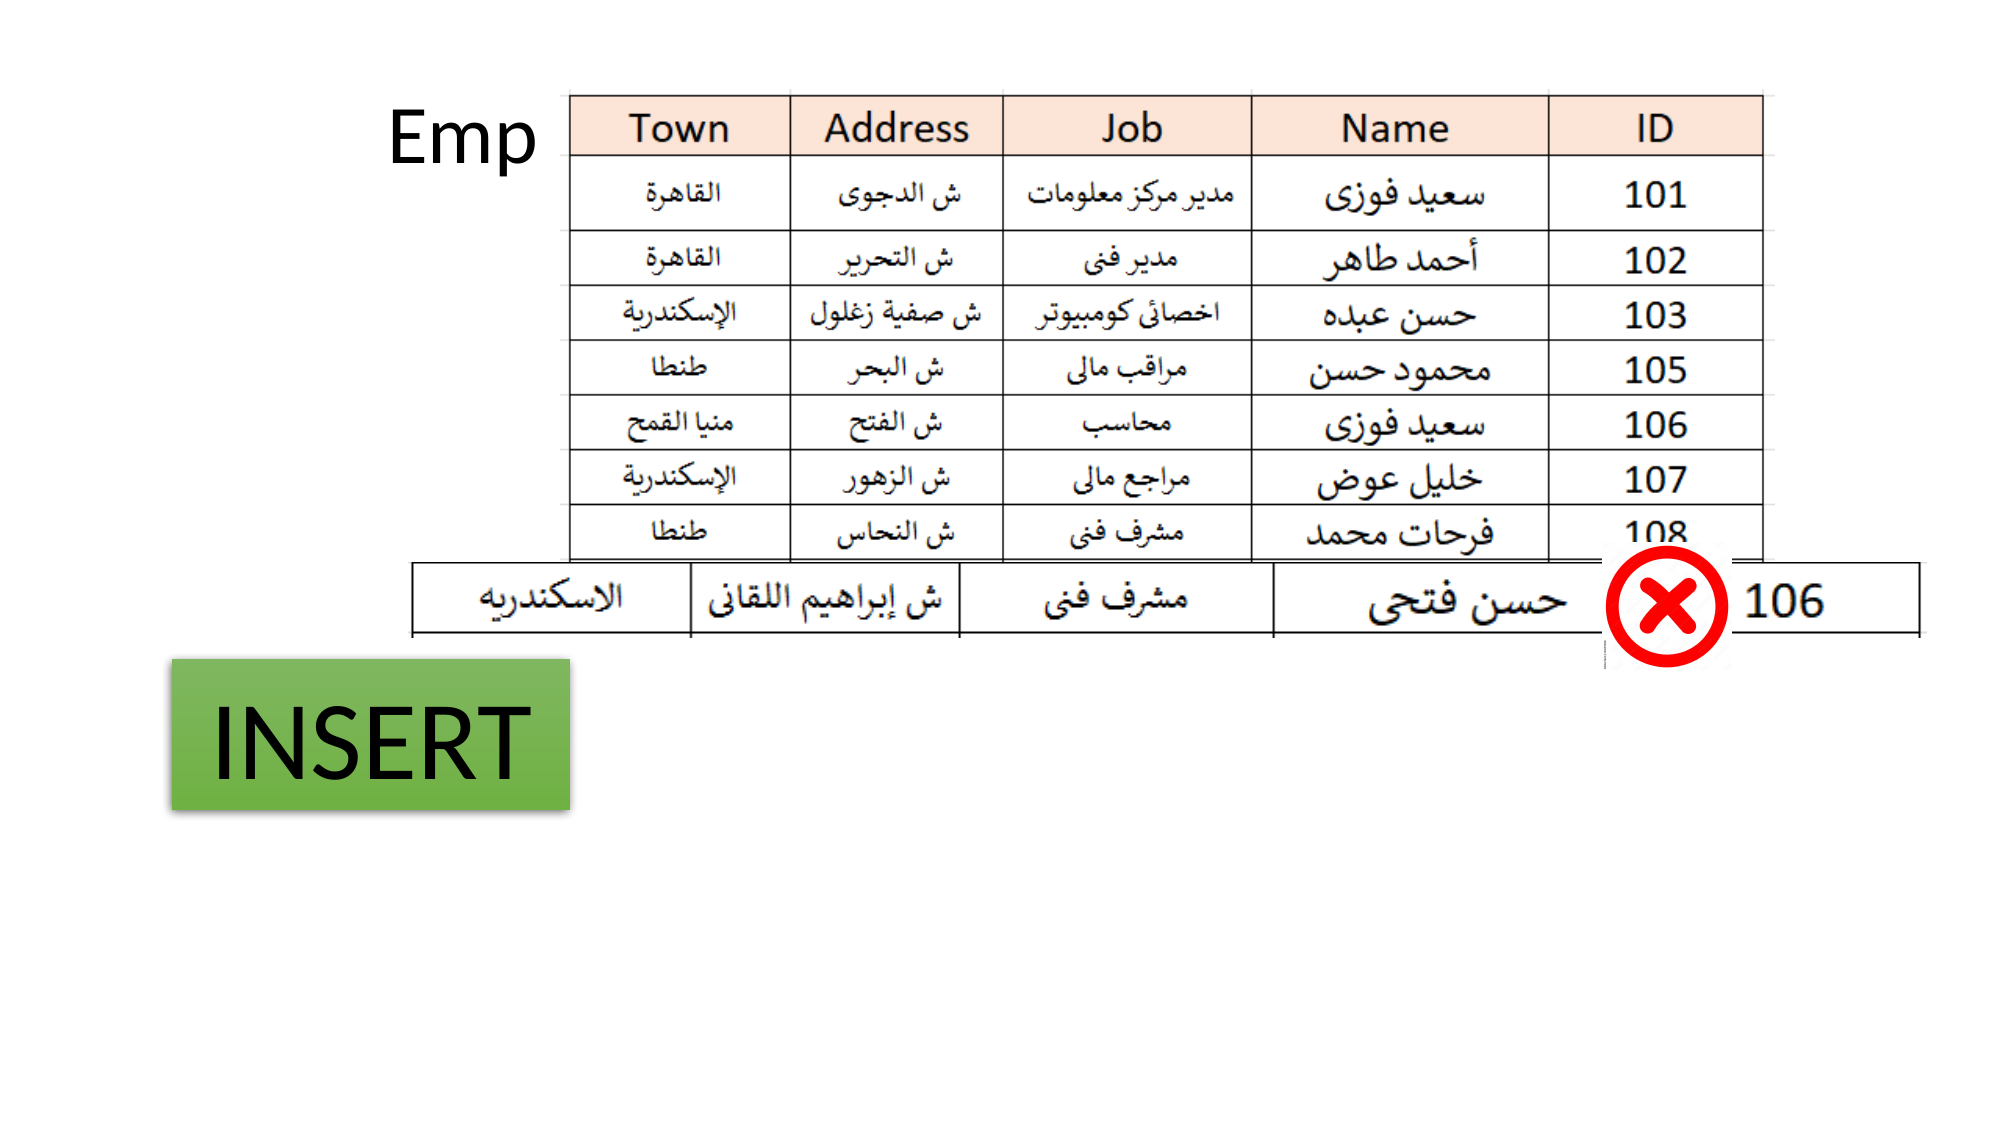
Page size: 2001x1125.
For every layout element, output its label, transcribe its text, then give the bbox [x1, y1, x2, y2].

picture [408, 89, 1927, 672]
text_box Emp [371, 72, 554, 188]
text_box INSERT [172, 659, 570, 810]
